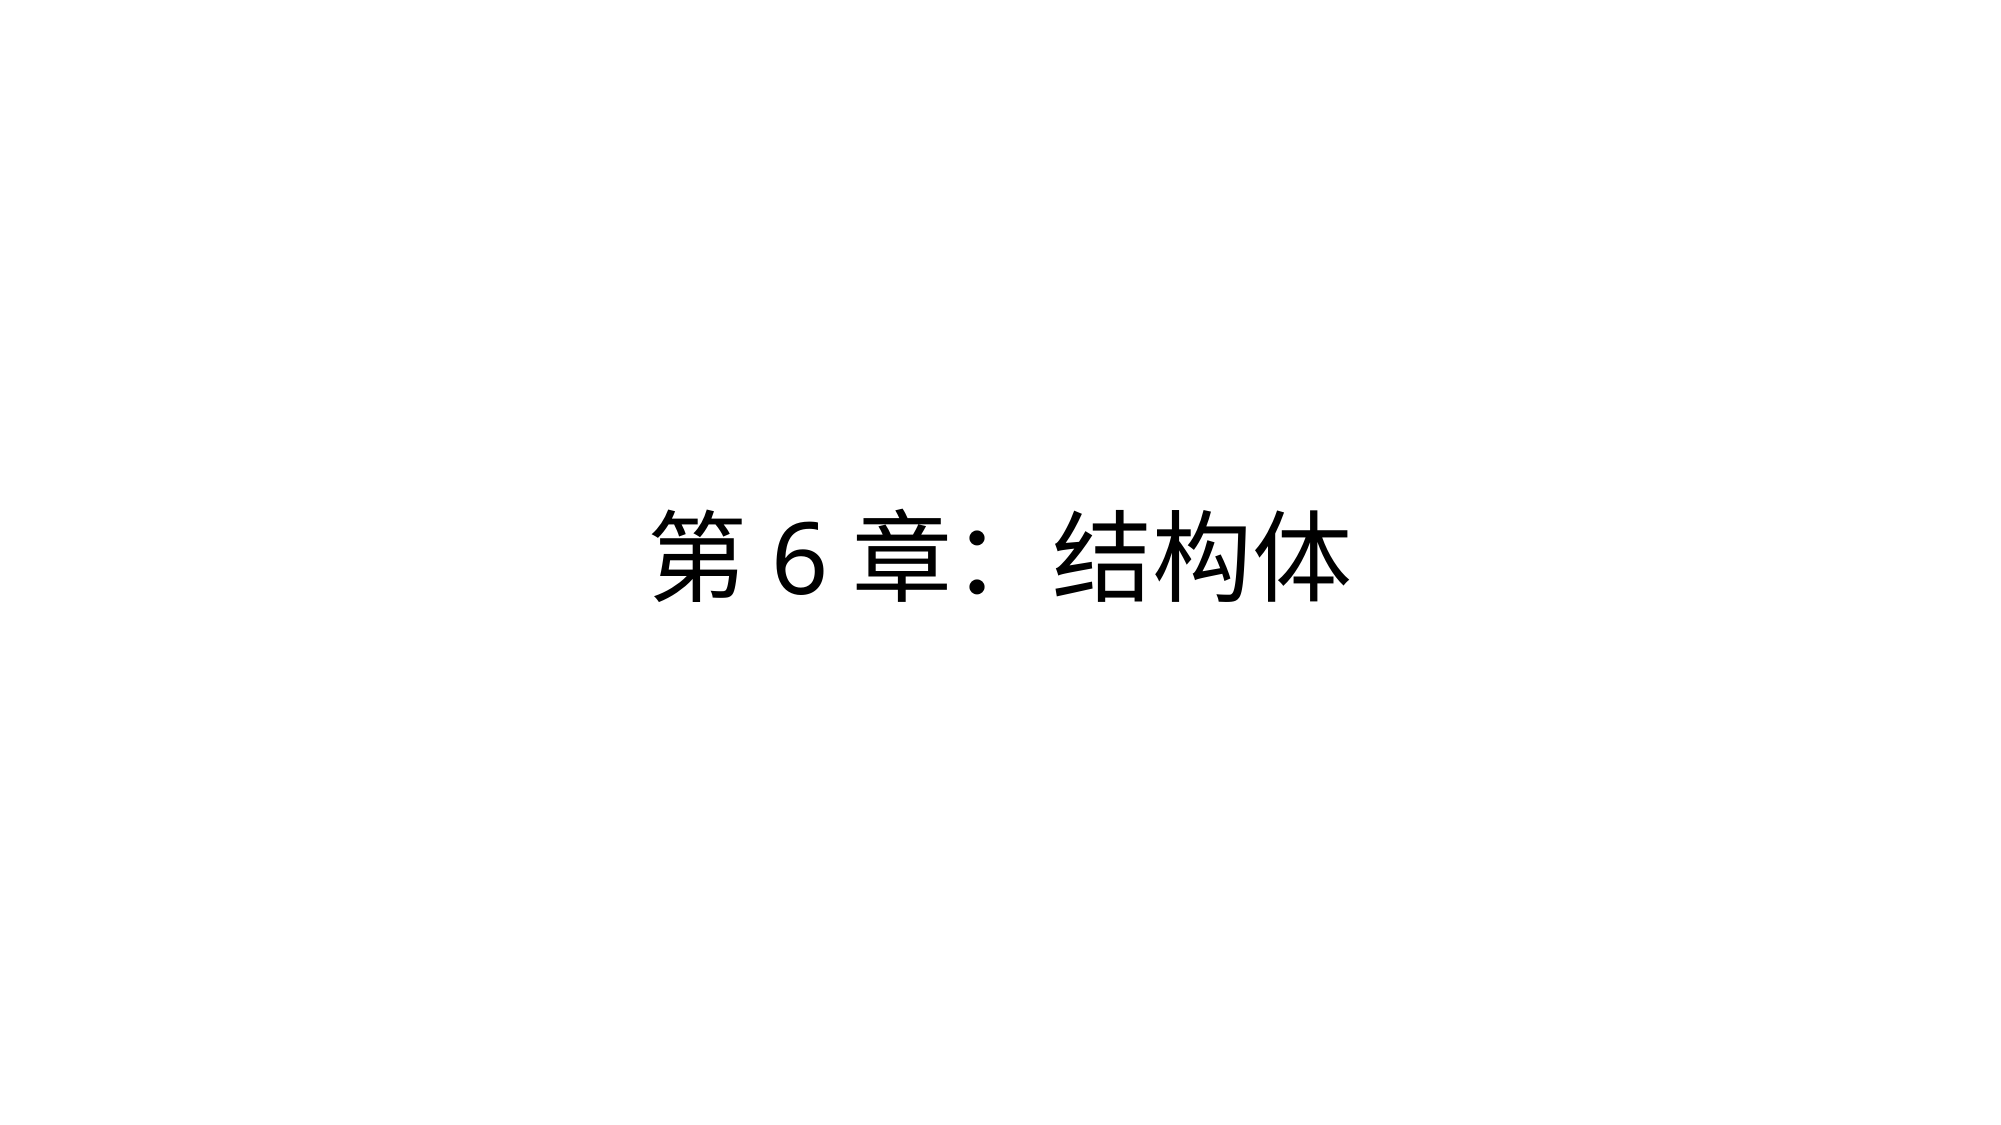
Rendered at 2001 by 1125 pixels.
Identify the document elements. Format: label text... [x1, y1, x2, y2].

title 第6章：结构体 [137, 453, 1863, 672]
